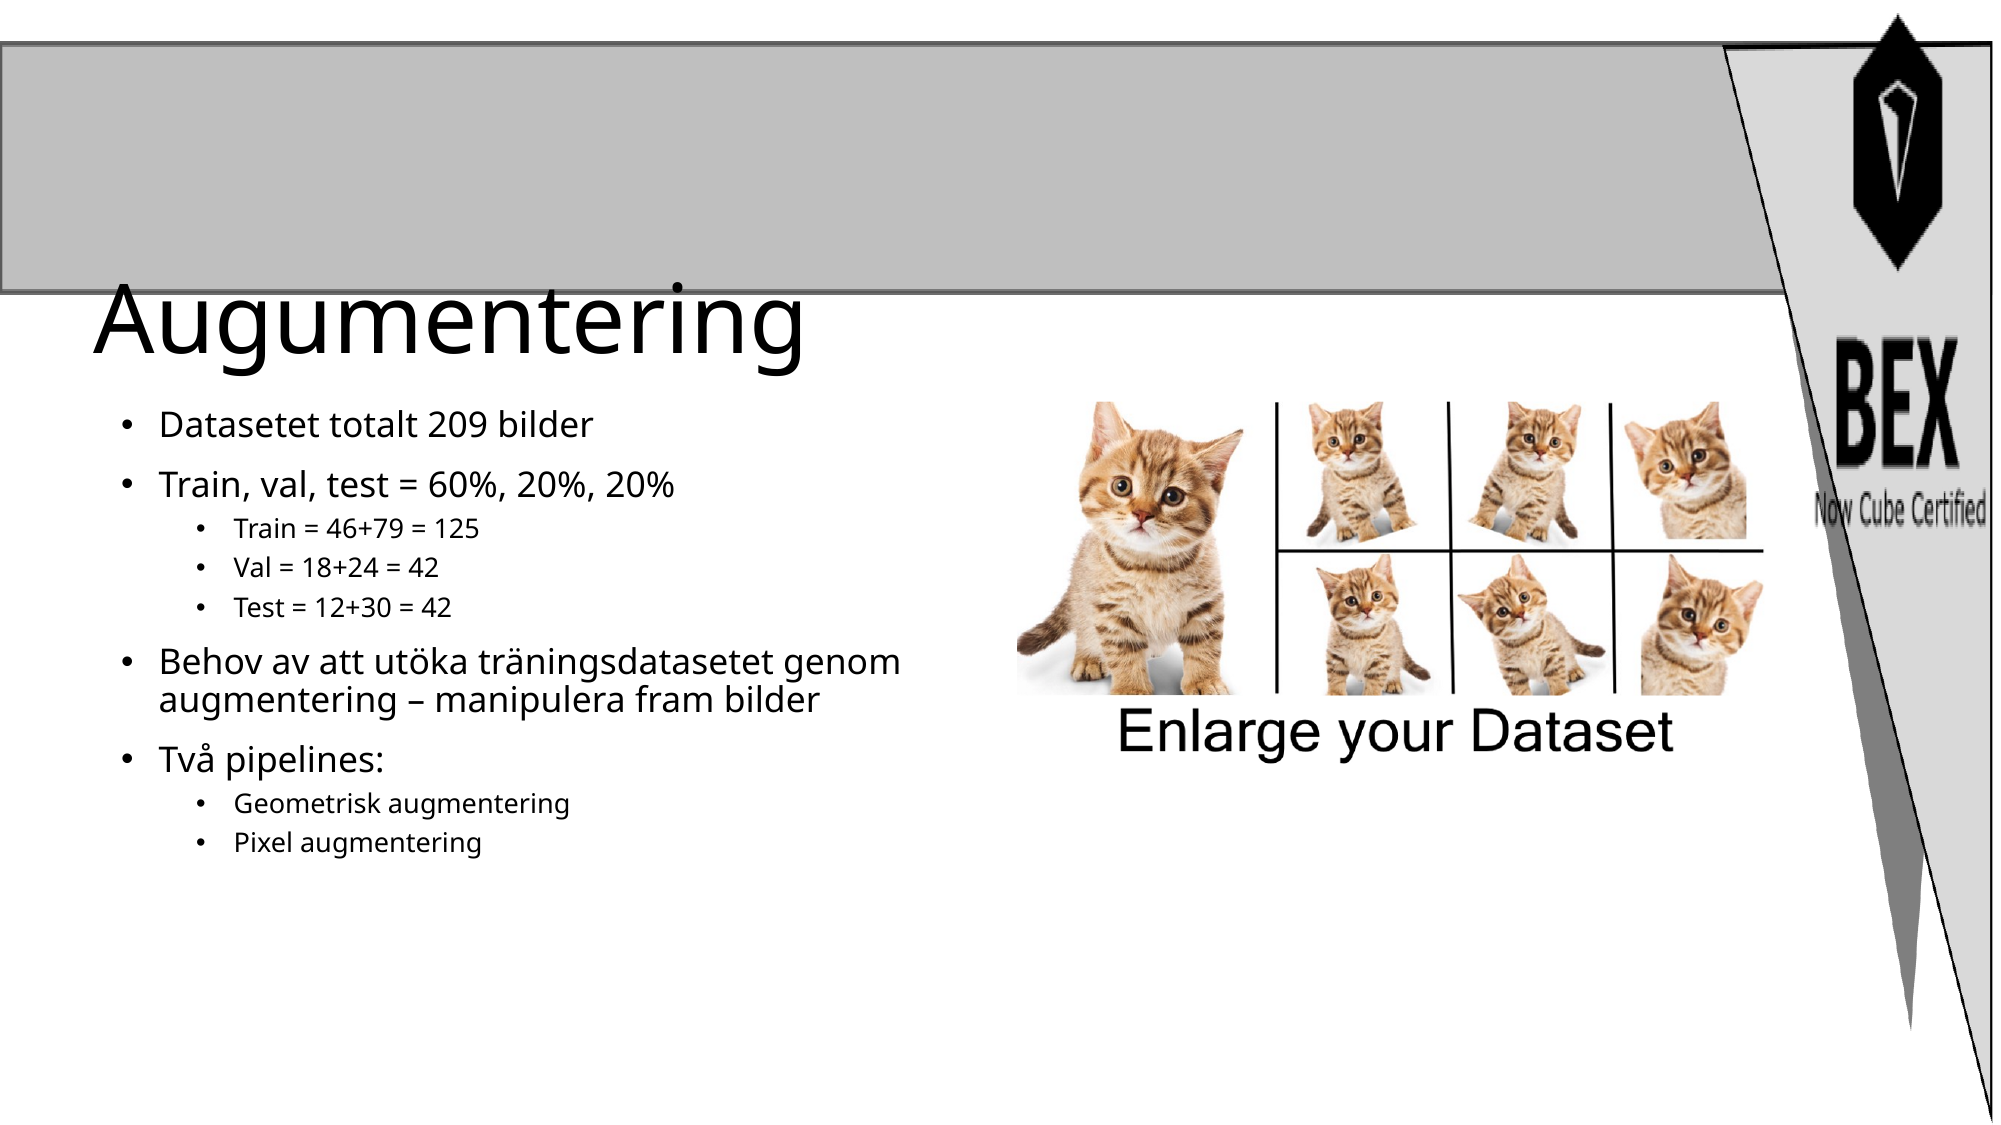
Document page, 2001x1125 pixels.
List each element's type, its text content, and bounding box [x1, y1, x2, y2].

picture [1017, 380, 1775, 765]
text_box Datasetet totalt 209 bilder Train, val, test = 60%, 20%, 20% Train = 46+79 = 125 Val = 18+24 = 42 Test = 12+30 = 42 Behov av att utöka träningsdatasetet genom augmentering – manipulera fram bilder Två pipelines: Geometrisk augmentering Pixel augmentering [106, 399, 918, 1021]
title Augumentering [75, 184, 829, 381]
